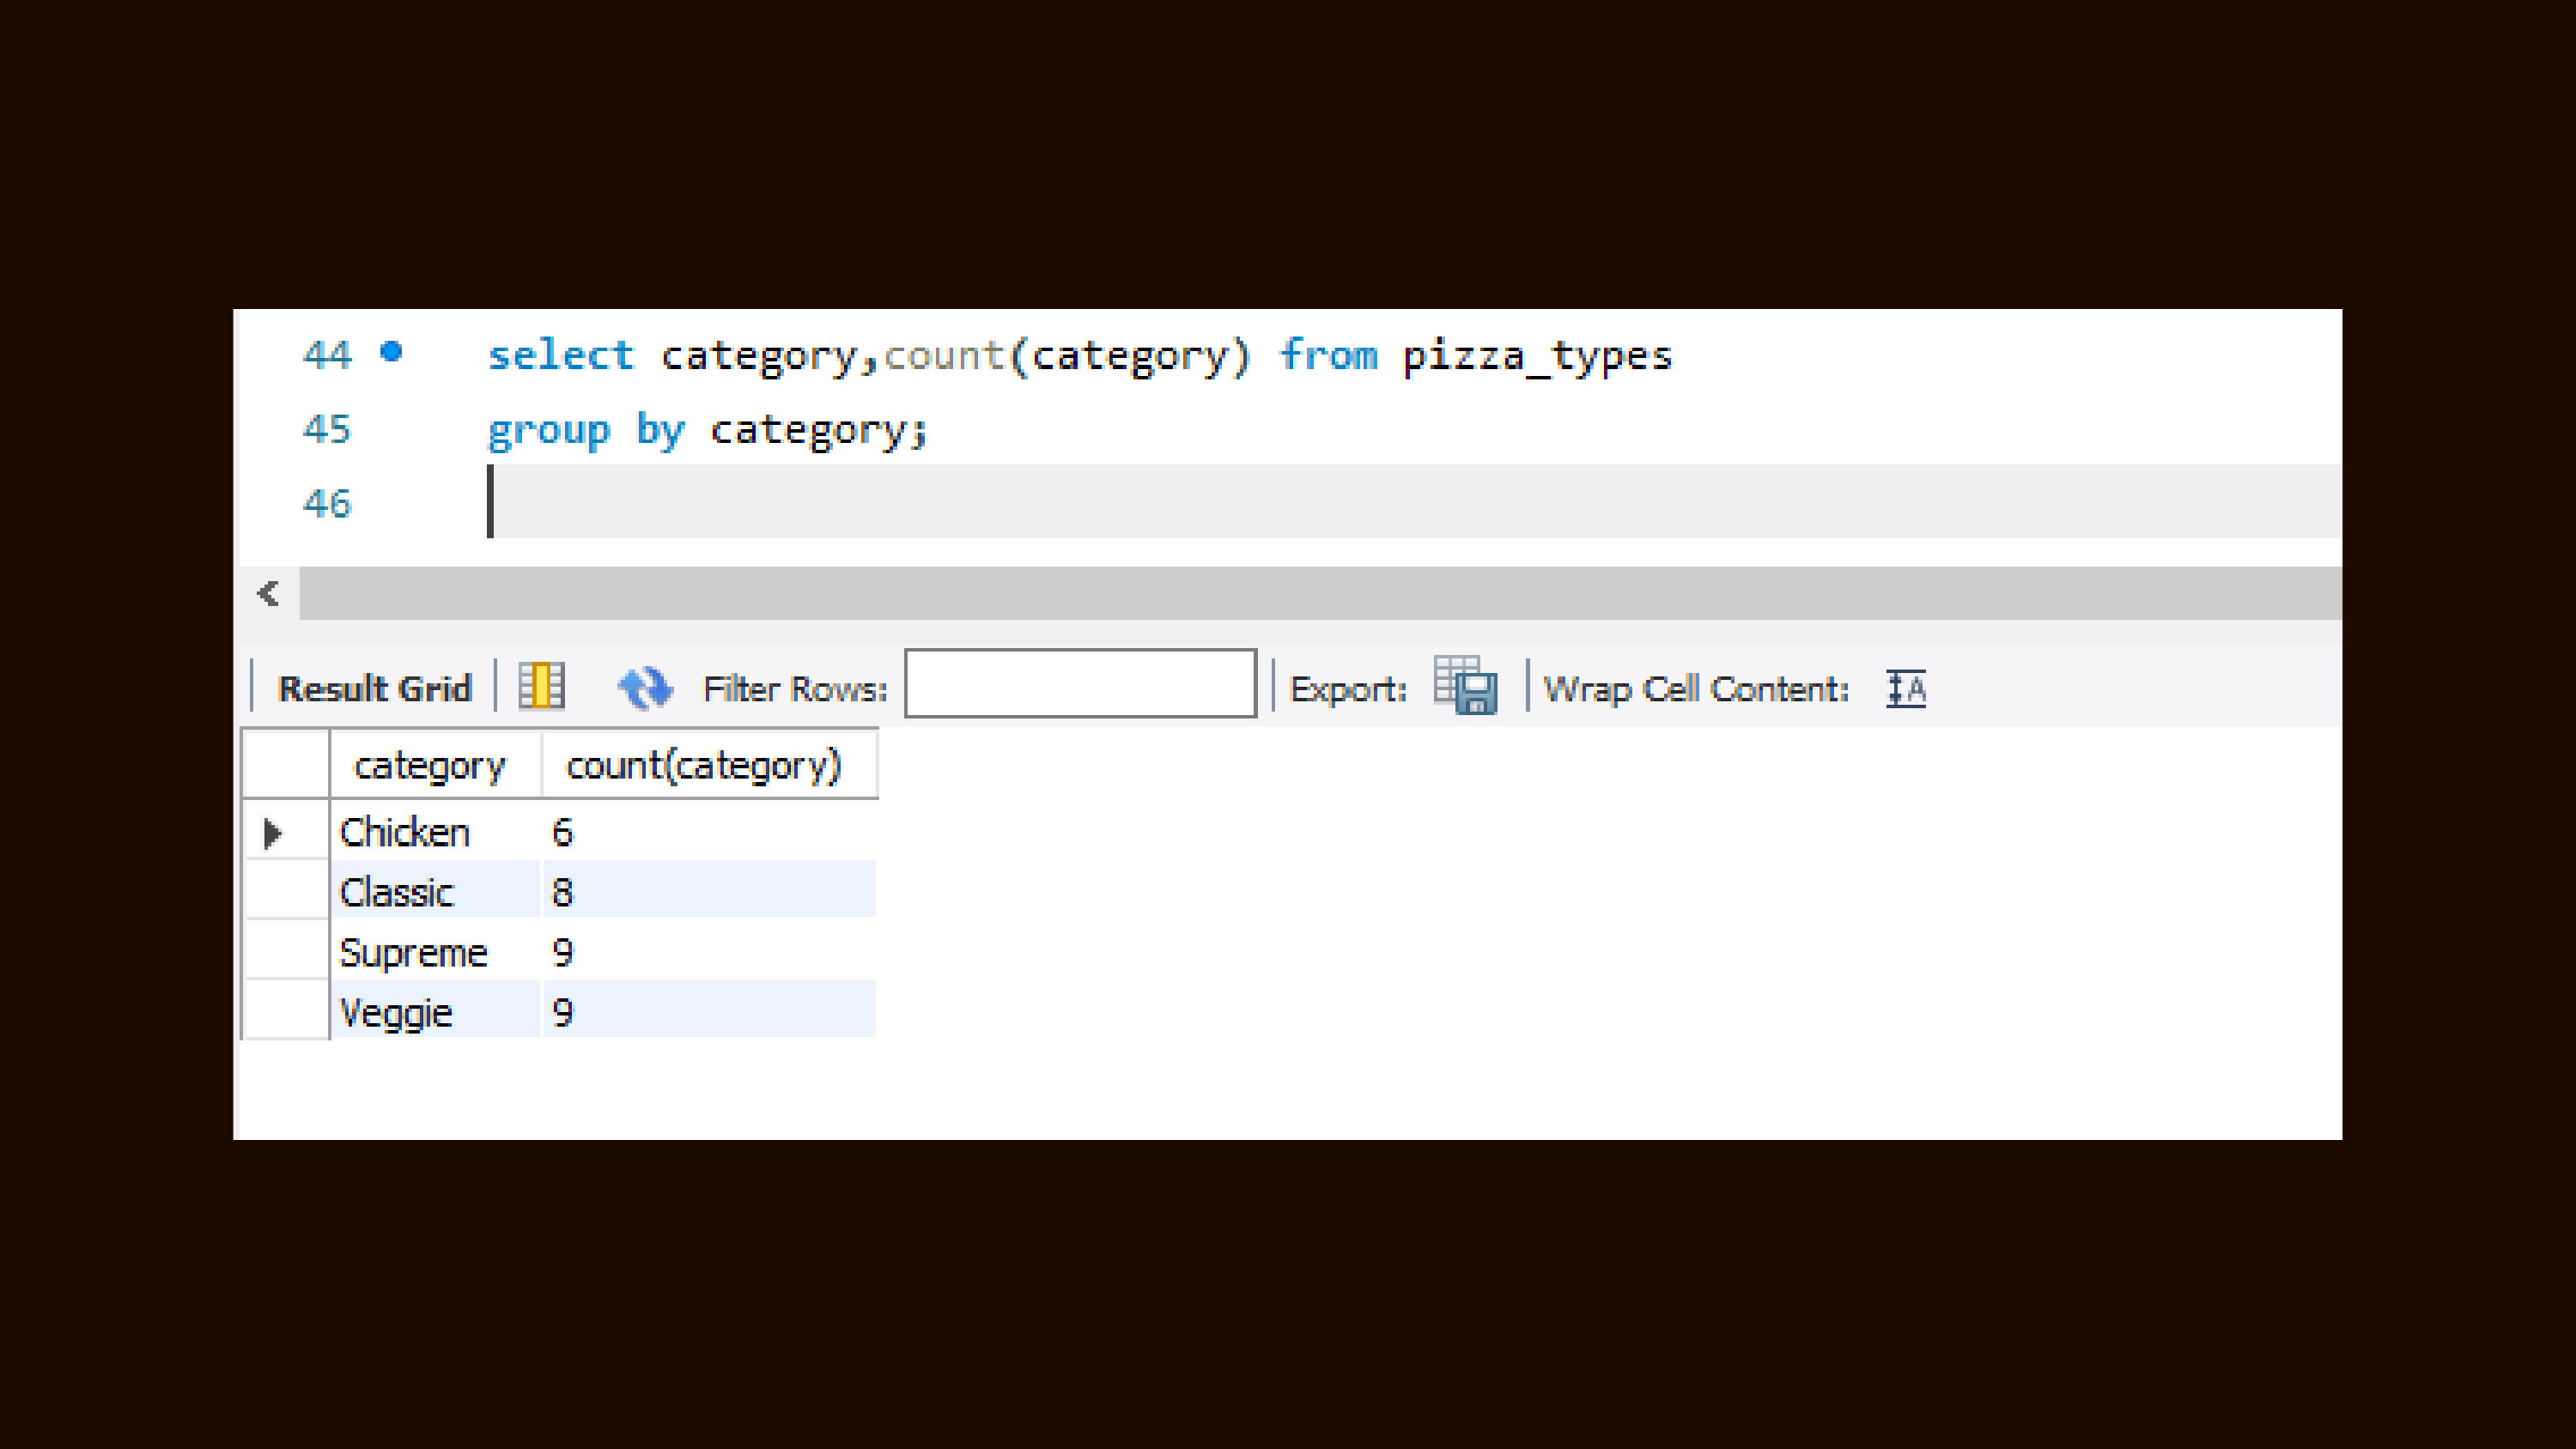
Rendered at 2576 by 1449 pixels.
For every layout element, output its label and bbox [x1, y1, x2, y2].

text_box [233, 309, 2343, 1140]
